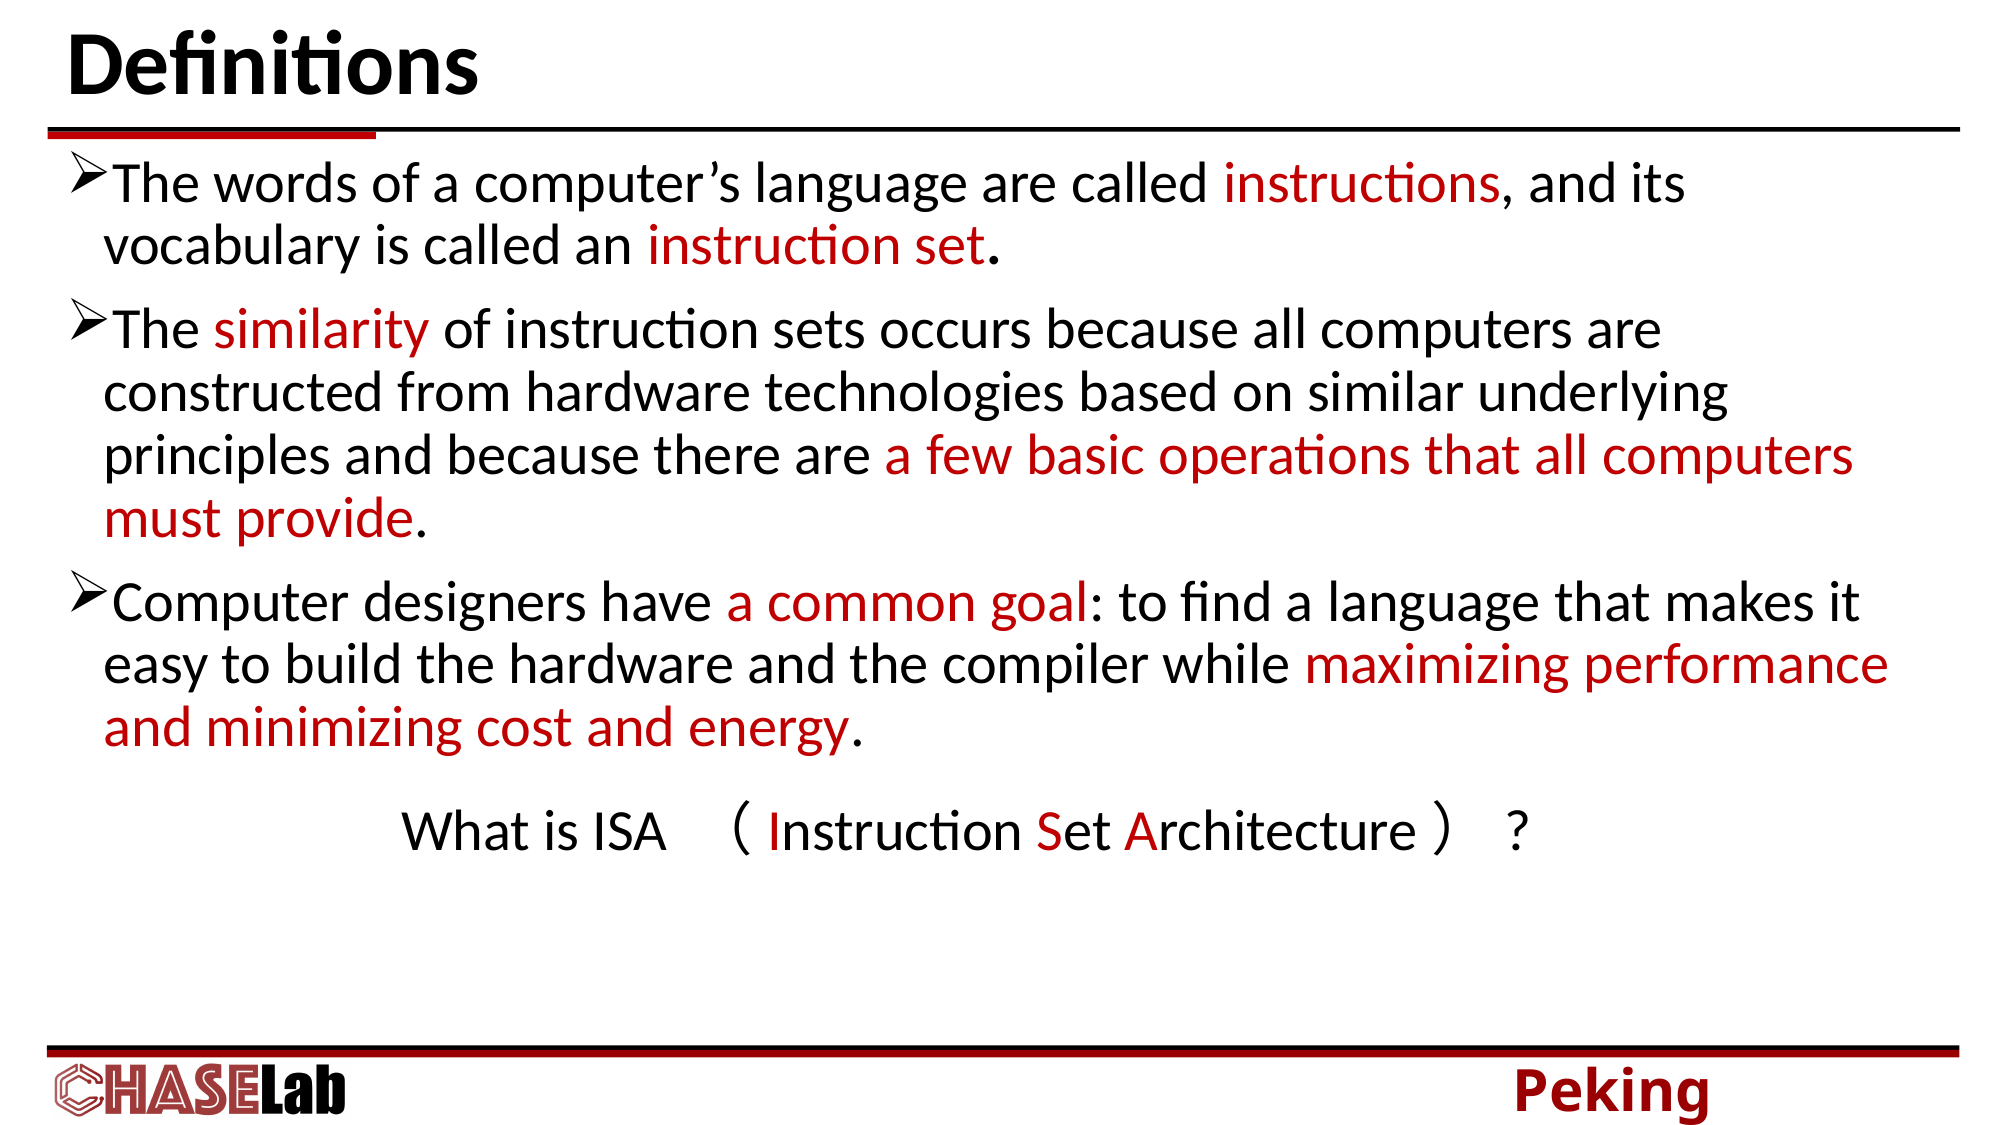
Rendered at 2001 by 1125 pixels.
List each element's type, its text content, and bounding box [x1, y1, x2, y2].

title Definitions [51, 3, 1955, 128]
picture [51, 1058, 351, 1118]
list The words of a computer’s language are called instructions, and its vocabulary is called an instruction set. The similarity of instruction sets occurs because all computers are constructed from hardware technologies based on similar underlying principles and because there are a few basic operations that all computers must provide. Computer designers have a common goal: to find a language that makes it easy to build the hardware and the compiler while maximizing performance and minimizing cost and energy. [51, 144, 1955, 1019]
text_box What is ISA （Instruction Set Architecture）? [386, 784, 1546, 870]
